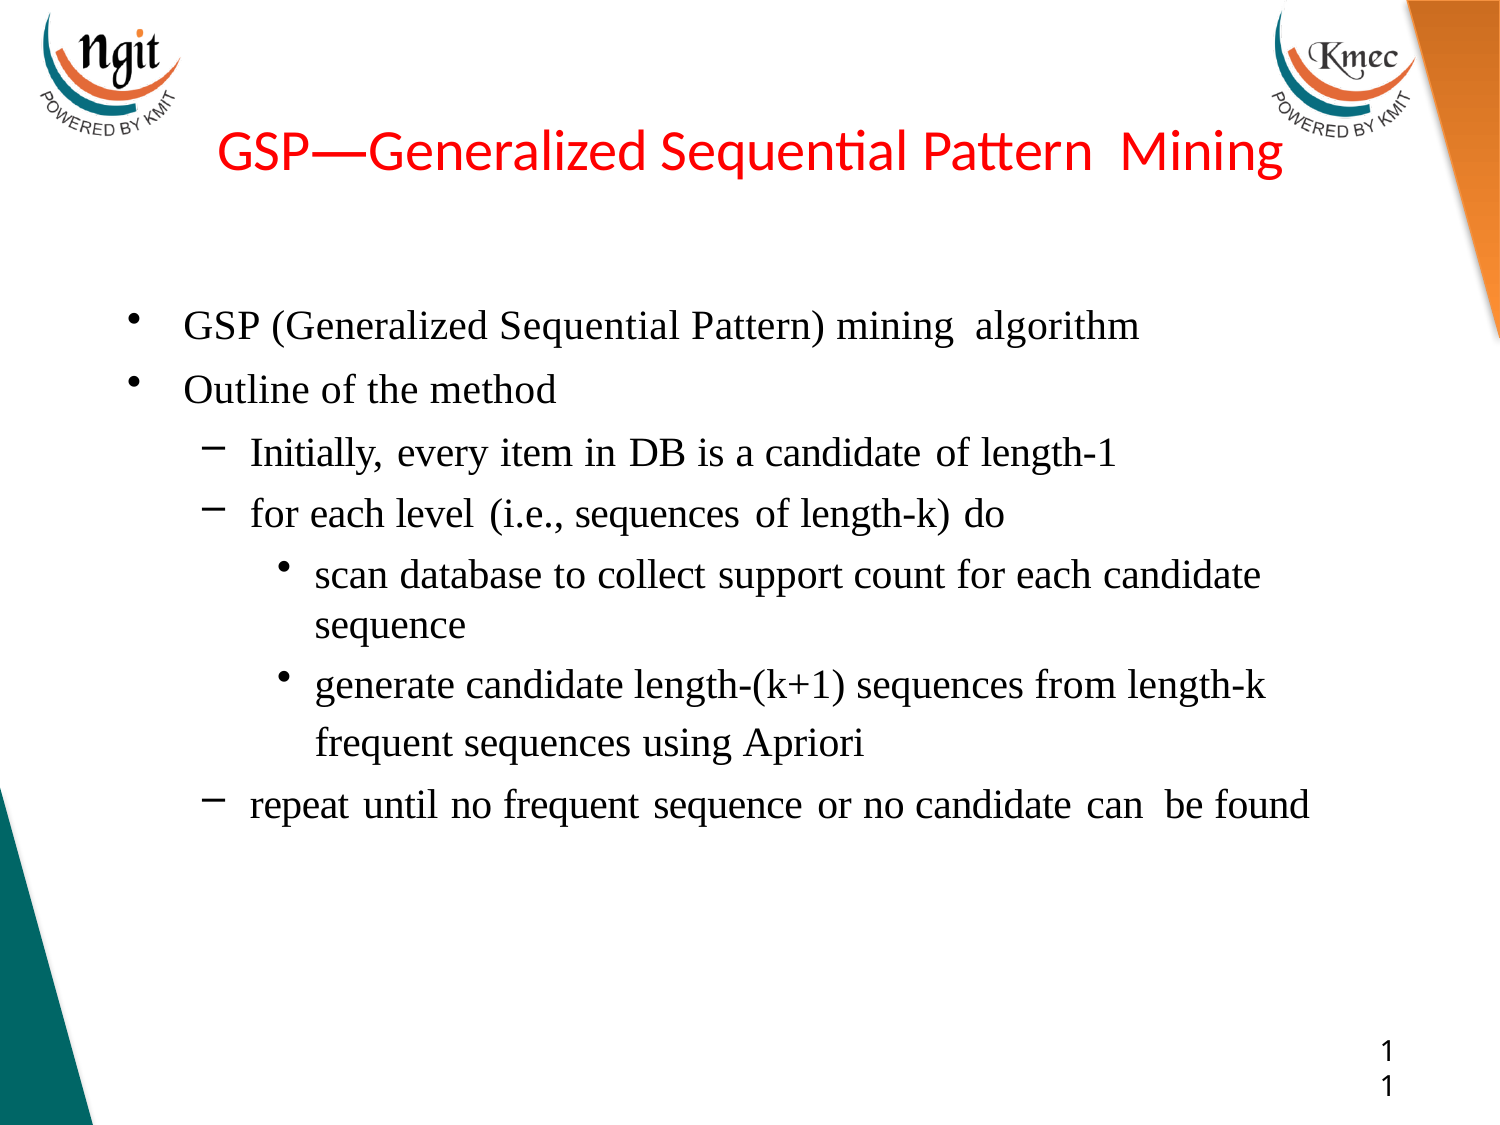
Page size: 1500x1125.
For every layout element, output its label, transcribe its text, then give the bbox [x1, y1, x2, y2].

picture [0, 0, 254, 175]
text_box 11 [1377, 1029, 1411, 1102]
title GSP—Generalized Sequential Pattern Mining [182, 87, 1318, 280]
text_box GSP (Generalized Sequential Pattern) mining algorithm Outline of the method Initially, every item in DB is a candidate of length-1 for each level (i.e., sequences of length-k) do scan database to collect support count for each candidate sequence generate candidate length-(k+1) sequences from length-k frequent sequences using Apriori repeat until no frequent sequence or no candidate can be found [125, 296, 1451, 827]
picture [1175, 0, 1500, 187]
